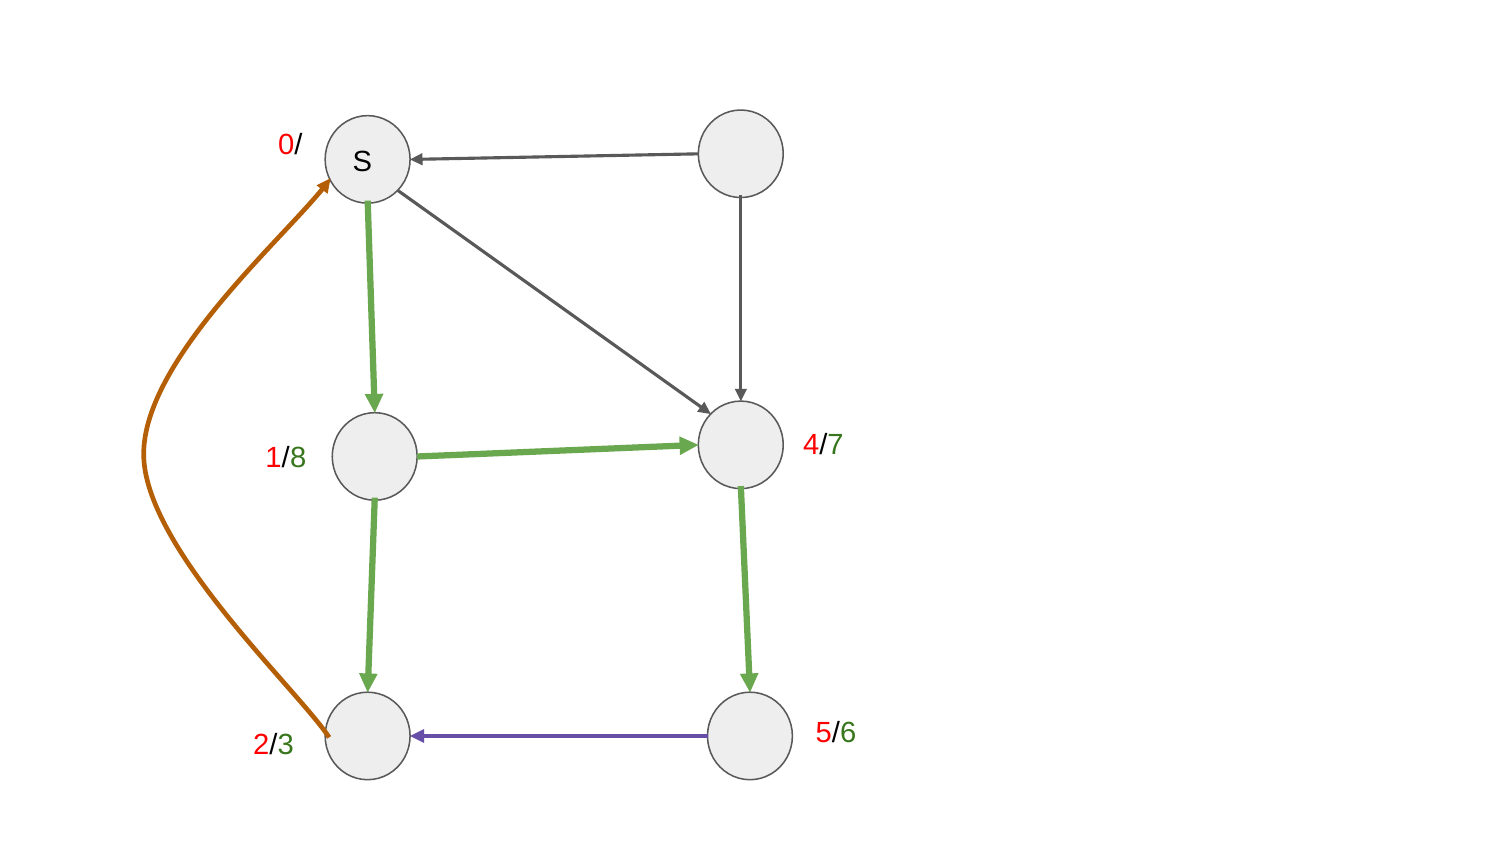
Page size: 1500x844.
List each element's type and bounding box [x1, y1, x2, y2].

text_box [788, 410, 923, 474]
text_box [800, 697, 936, 761]
text_box [143, 110, 793, 780]
